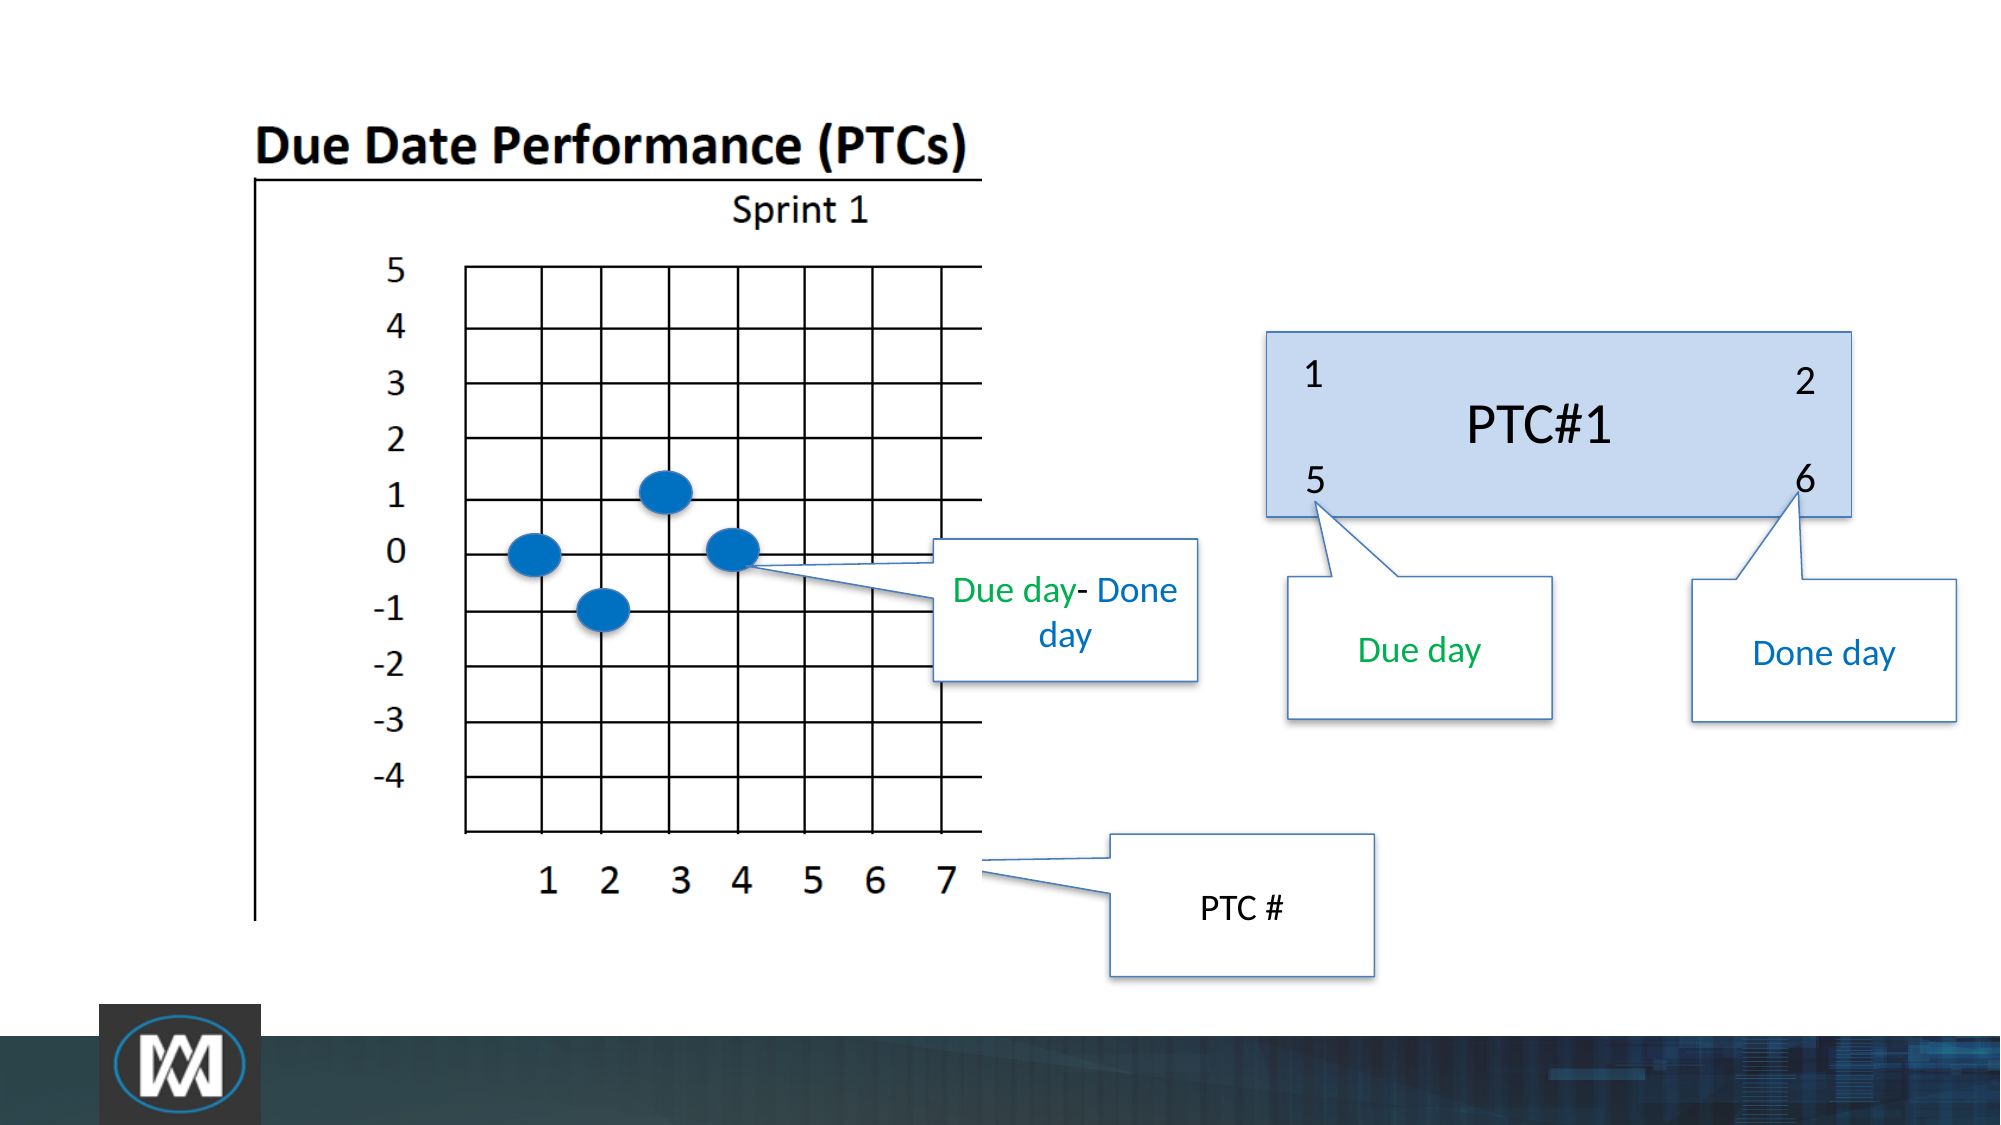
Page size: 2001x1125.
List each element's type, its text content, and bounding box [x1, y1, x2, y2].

text_box Due day [1287, 526, 1553, 720]
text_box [1266, 331, 1852, 518]
picture [204, 98, 982, 921]
text_box PTC # [985, 833, 1376, 978]
picture [0, 1004, 2000, 1125]
text_box Due day- Done day [985, 538, 1199, 683]
text_box Done day [1691, 526, 1958, 723]
